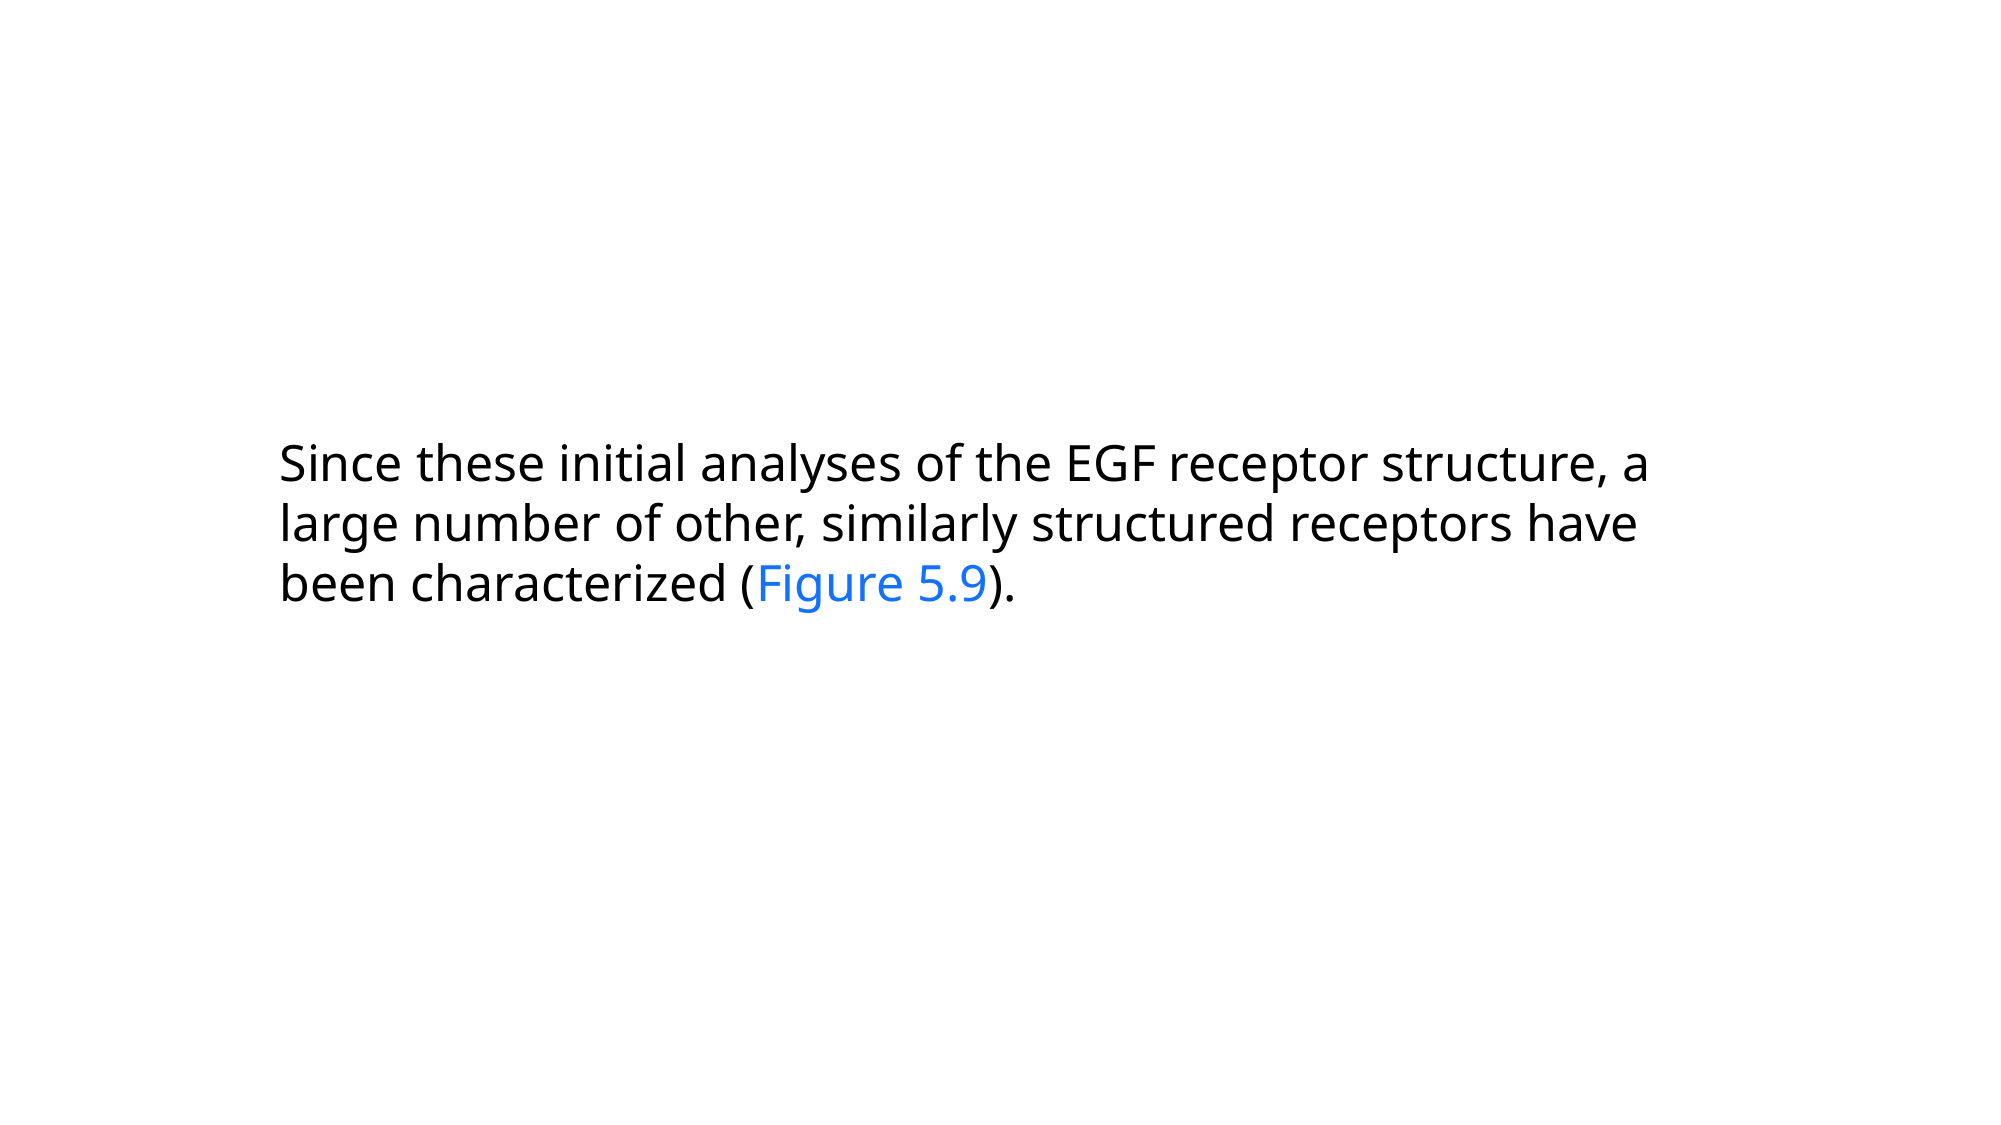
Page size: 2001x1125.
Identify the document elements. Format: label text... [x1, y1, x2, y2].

text_box Since these initial analyses of the EGF receptor structure, a large number of other, similarly structured receptors have been characterized (Figure 5.9). [264, 423, 1765, 619]
